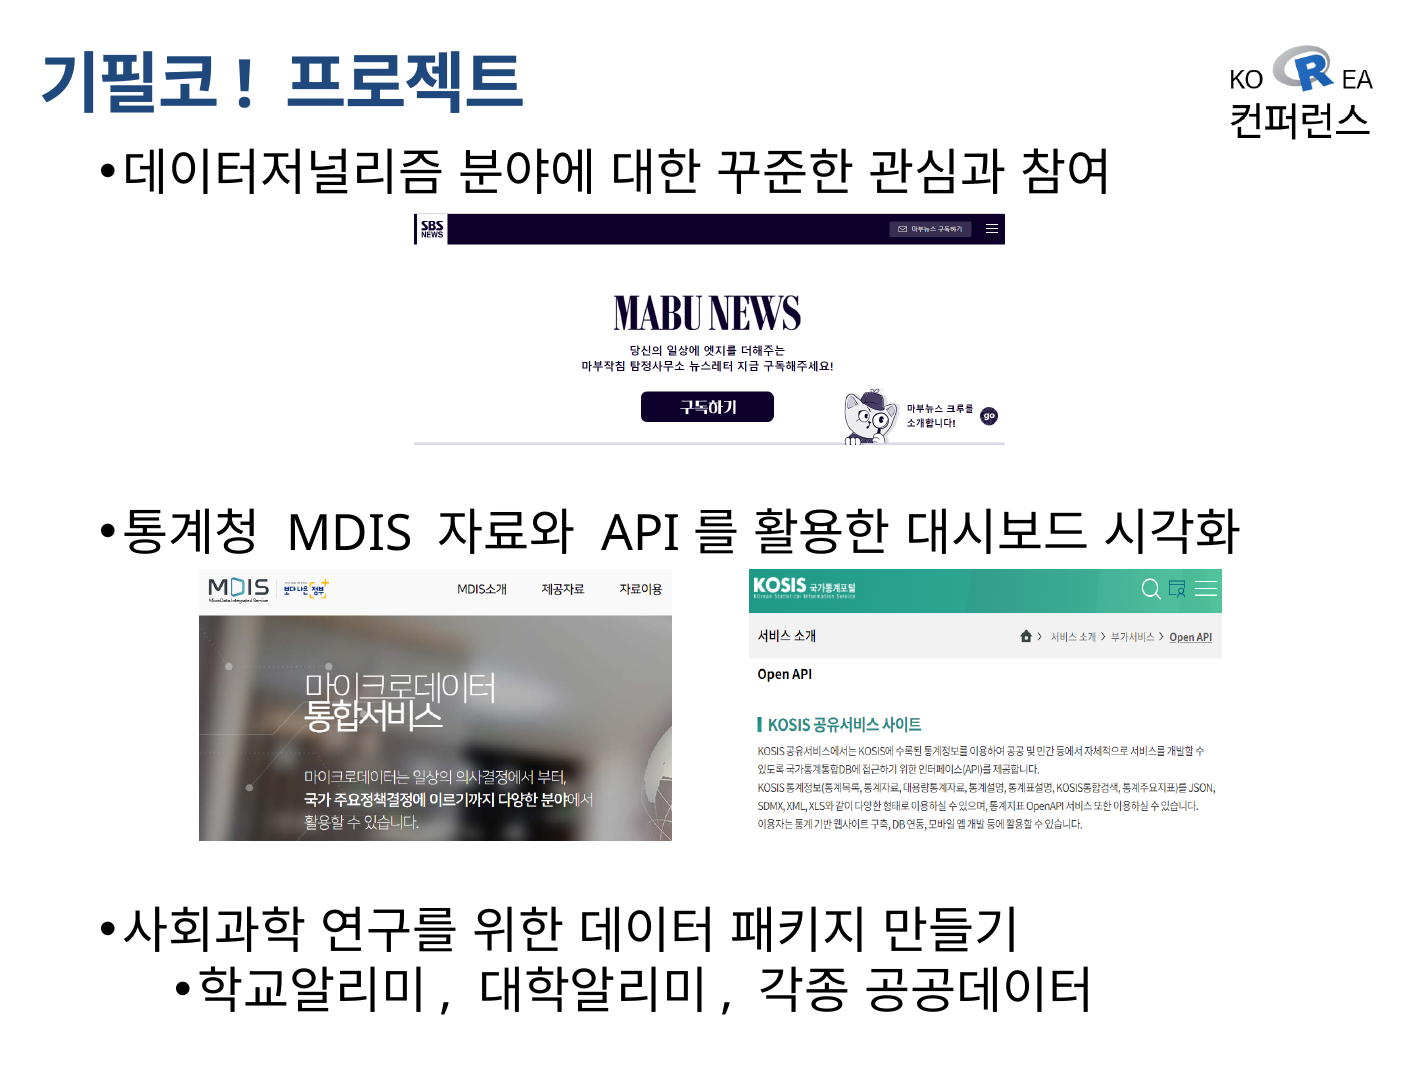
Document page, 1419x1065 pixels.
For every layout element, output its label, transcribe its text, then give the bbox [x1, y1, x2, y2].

title 기필코! 프로젝트 [37, 37, 1049, 219]
picture [749, 569, 1222, 841]
picture [413, 213, 1005, 446]
picture [199, 569, 673, 842]
text_box [1215, 31, 1388, 203]
text_box 데이터저널리즘 분야에 대한 꾸준한 관심과 참여 통계청 MDIS 자료와 API를 활용한 대시보드 시각화 사회과학 연구를 위한 데이터 패키지 만들기 학교알리미, 대학알리미, 각종 공공데이터 [84, 133, 1272, 1026]
